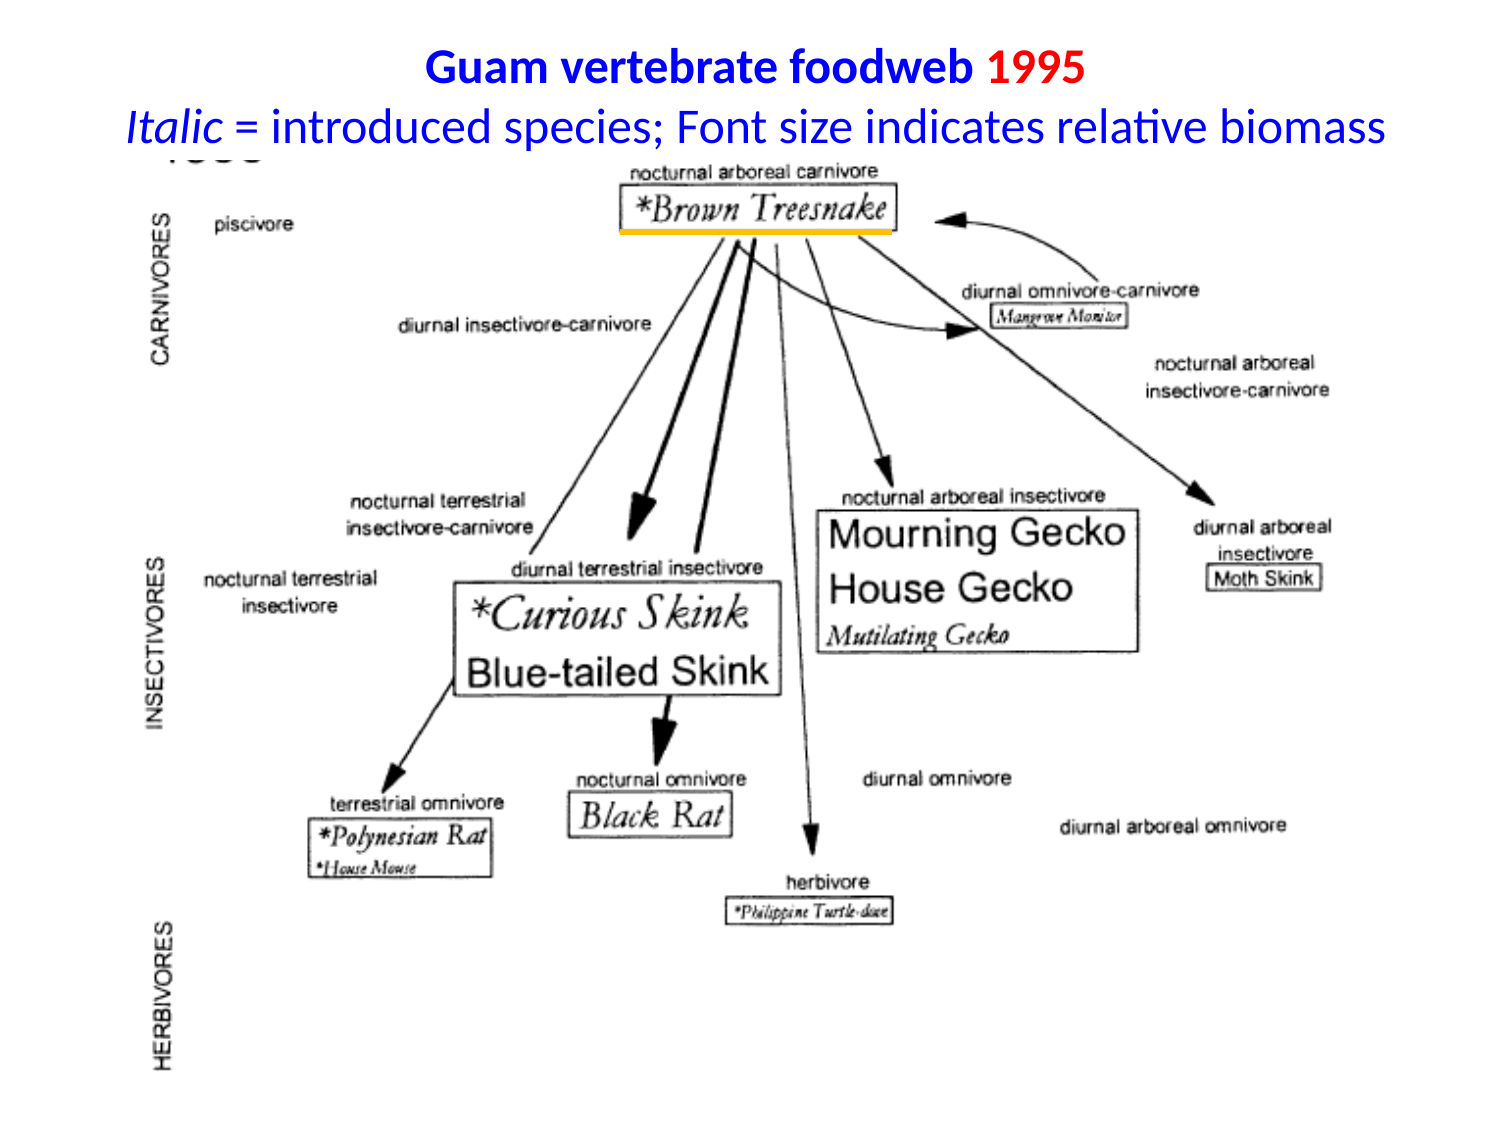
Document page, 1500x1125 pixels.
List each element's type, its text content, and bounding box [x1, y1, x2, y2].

picture [135, 160, 1351, 1095]
title Guam vertebrate foodweb 1995 Italic = introduced species; Font size indicates relative biomass [80, 0, 1431, 188]
